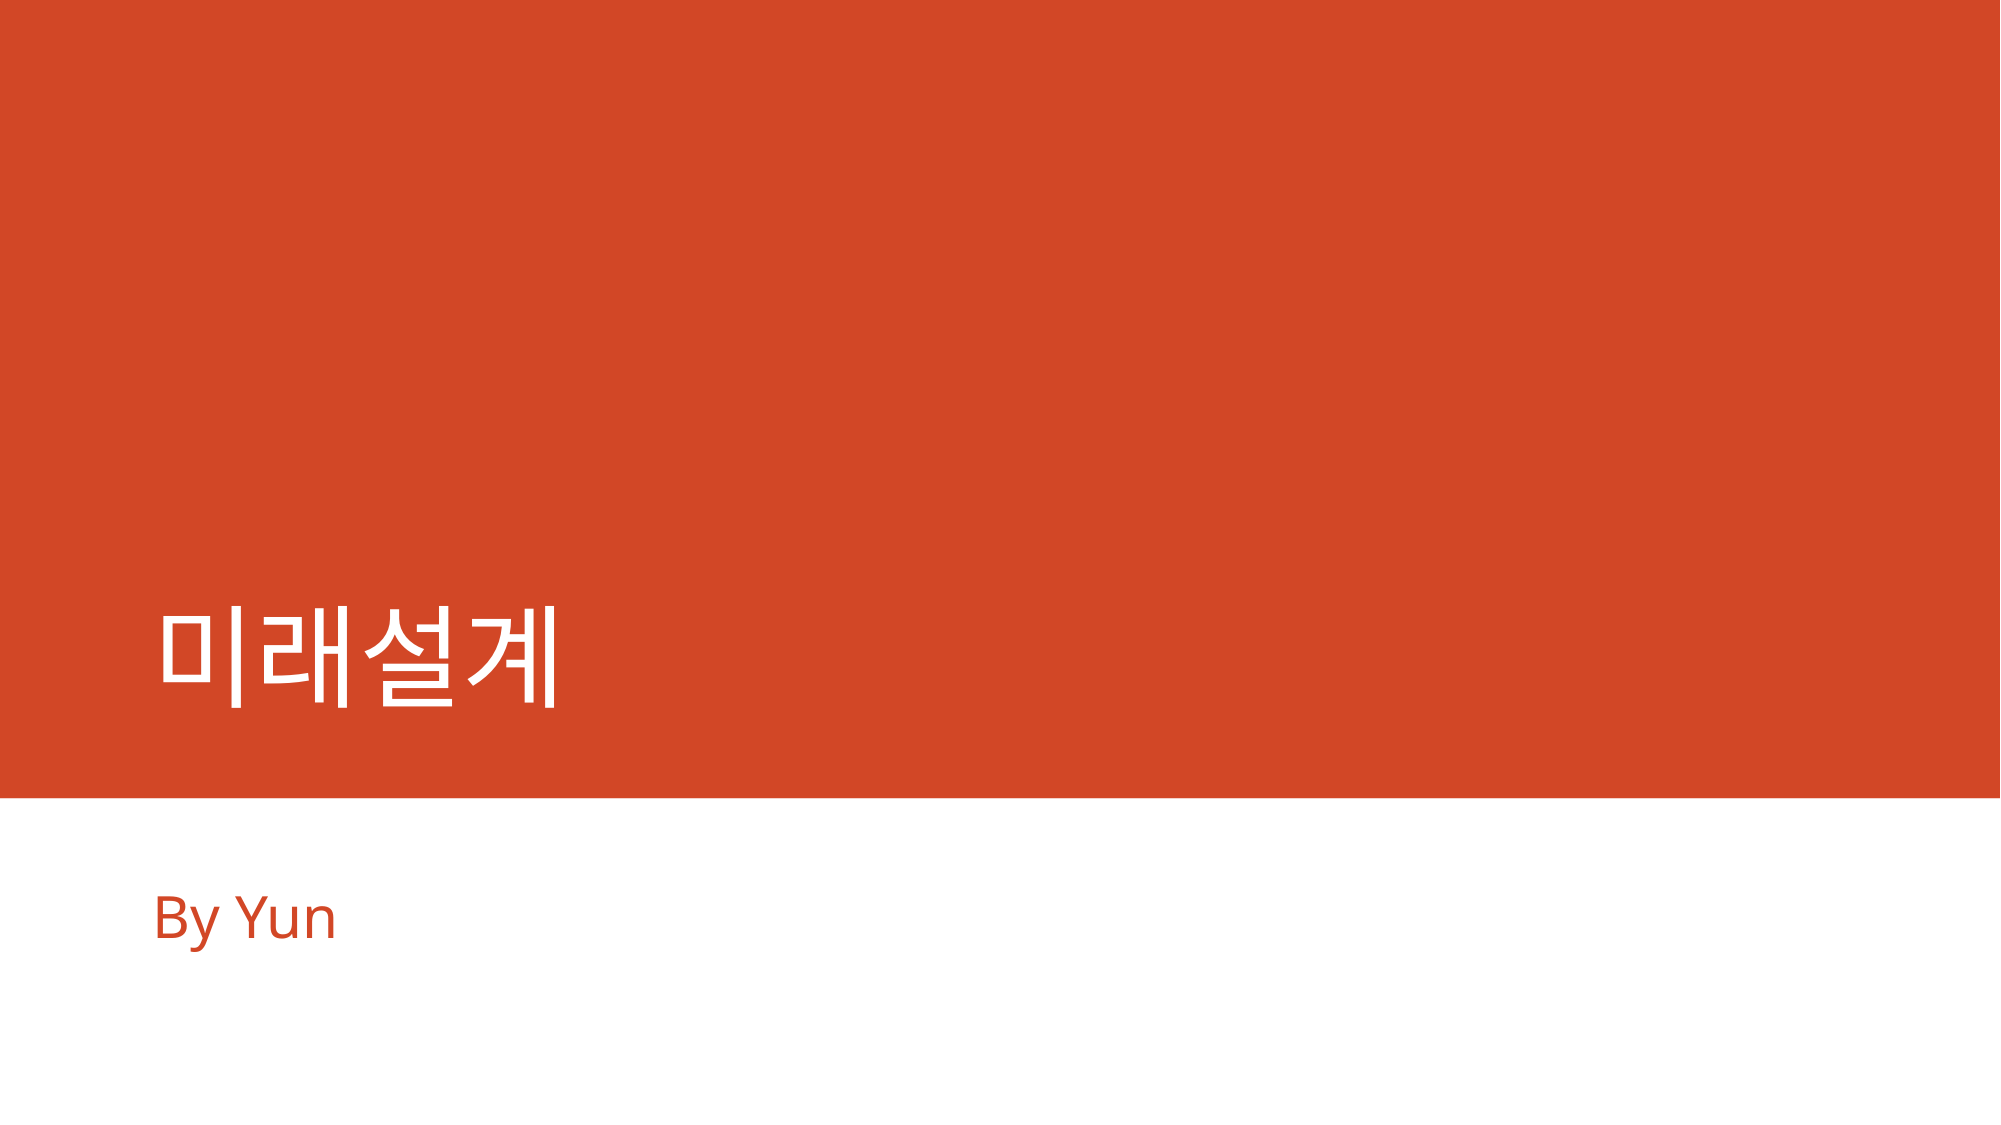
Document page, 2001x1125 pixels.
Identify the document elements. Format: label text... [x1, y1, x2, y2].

subtitle By Yun [137, 838, 1238, 1025]
title 미래설계 [137, 338, 1863, 730]
